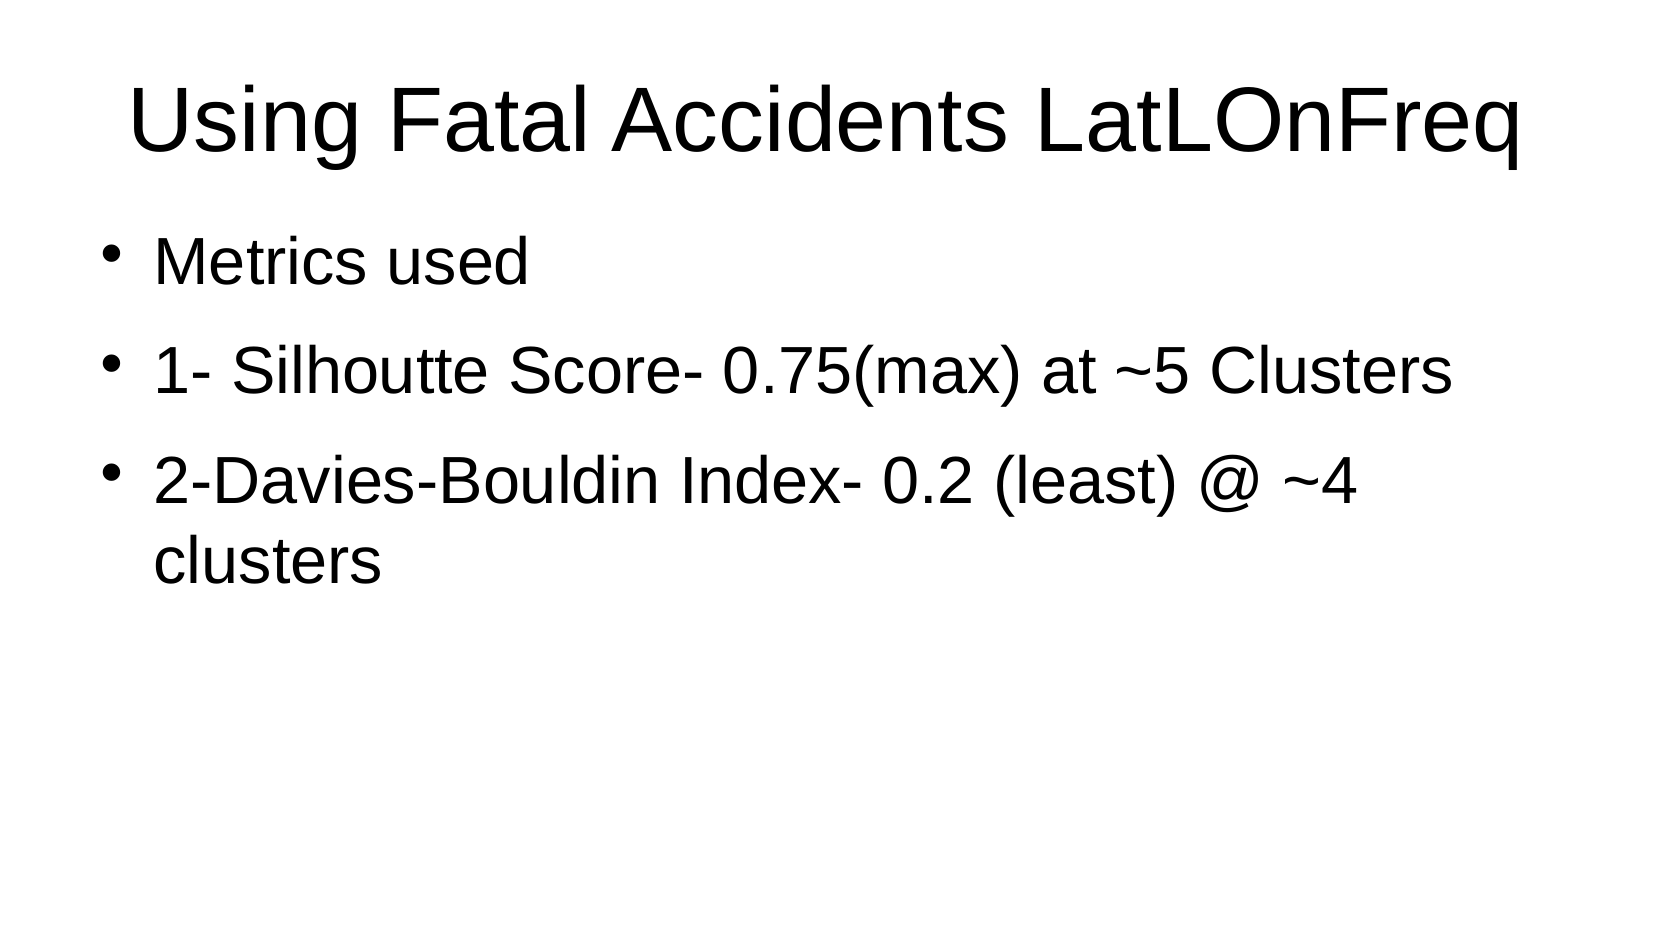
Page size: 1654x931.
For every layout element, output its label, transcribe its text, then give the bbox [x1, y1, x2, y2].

title Using Fatal Accidents LatLOnFreq [82, 37, 1571, 193]
list Metrics used 1- Silhoutte Score- 0.75(max) at ~5 Clusters 2-Davies-Bouldin Index- 0.2 (least) @ ~4 clusters [82, 217, 1571, 757]
